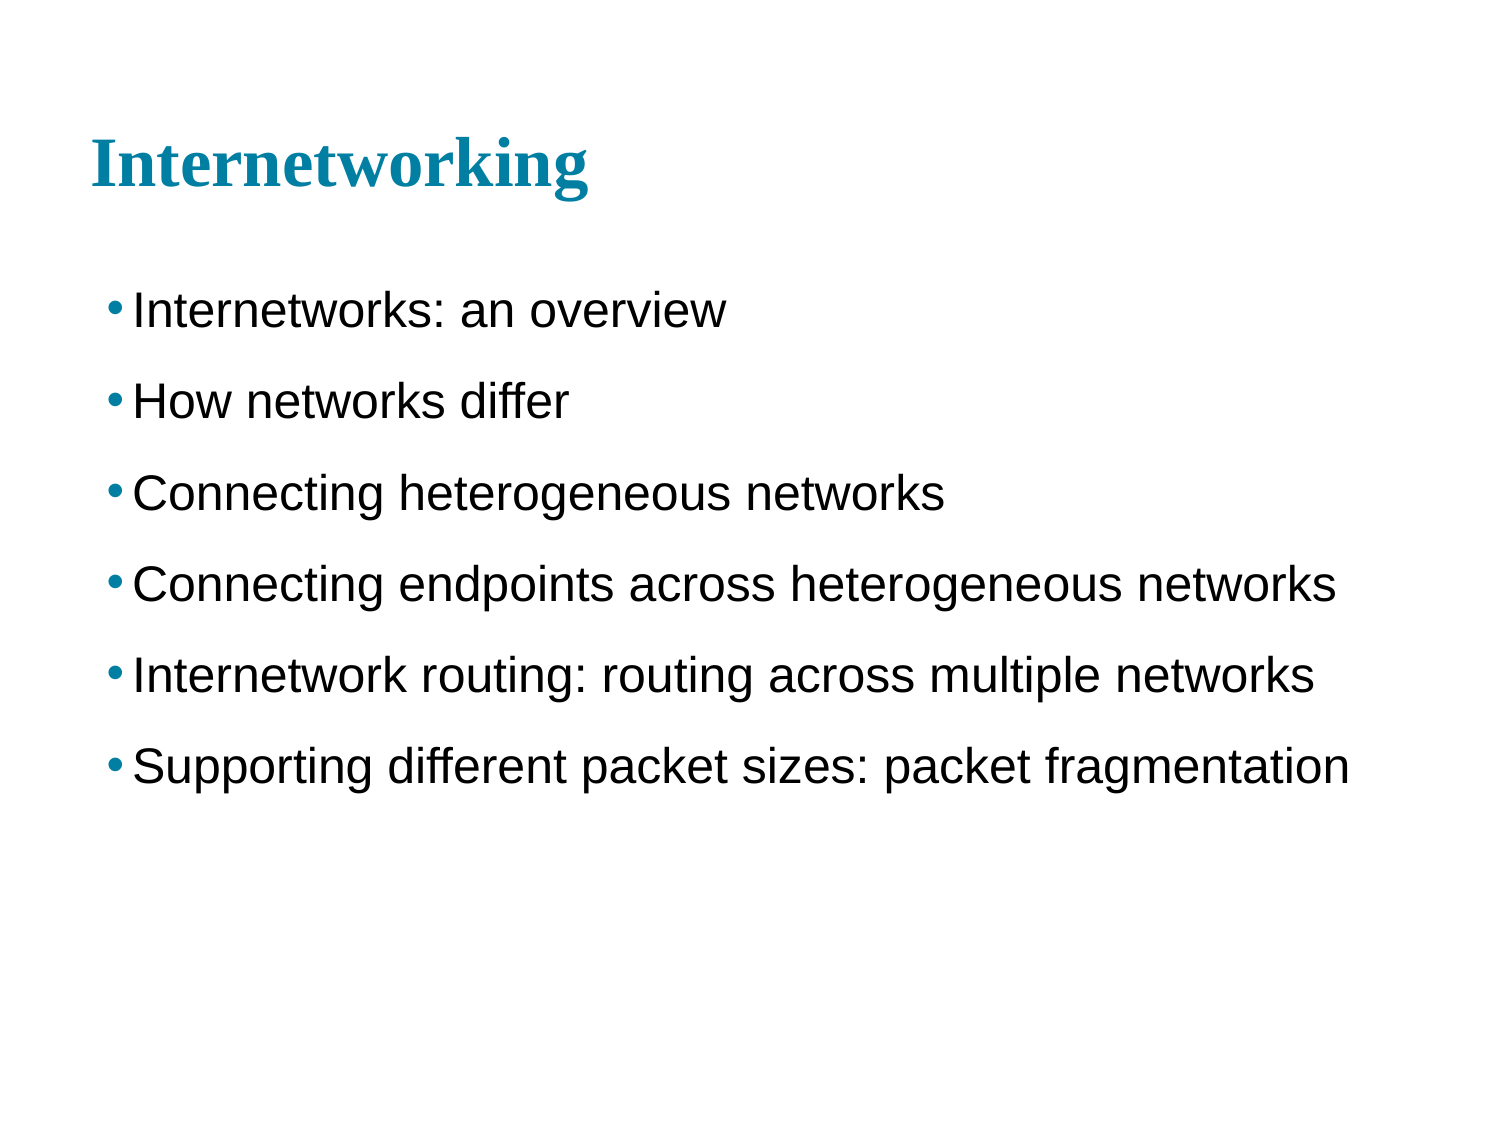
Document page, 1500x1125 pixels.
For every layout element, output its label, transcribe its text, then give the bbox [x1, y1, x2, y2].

list Internetworks: an overview How networks differ Connecting heterogeneous networks Connecting endpoints across heterogeneous networks Internetwork routing: routing across multiple networks Supporting different packet sizes: packet fragmentation [75, 262, 1425, 1005]
title Internetworking [75, 35, 1425, 216]
